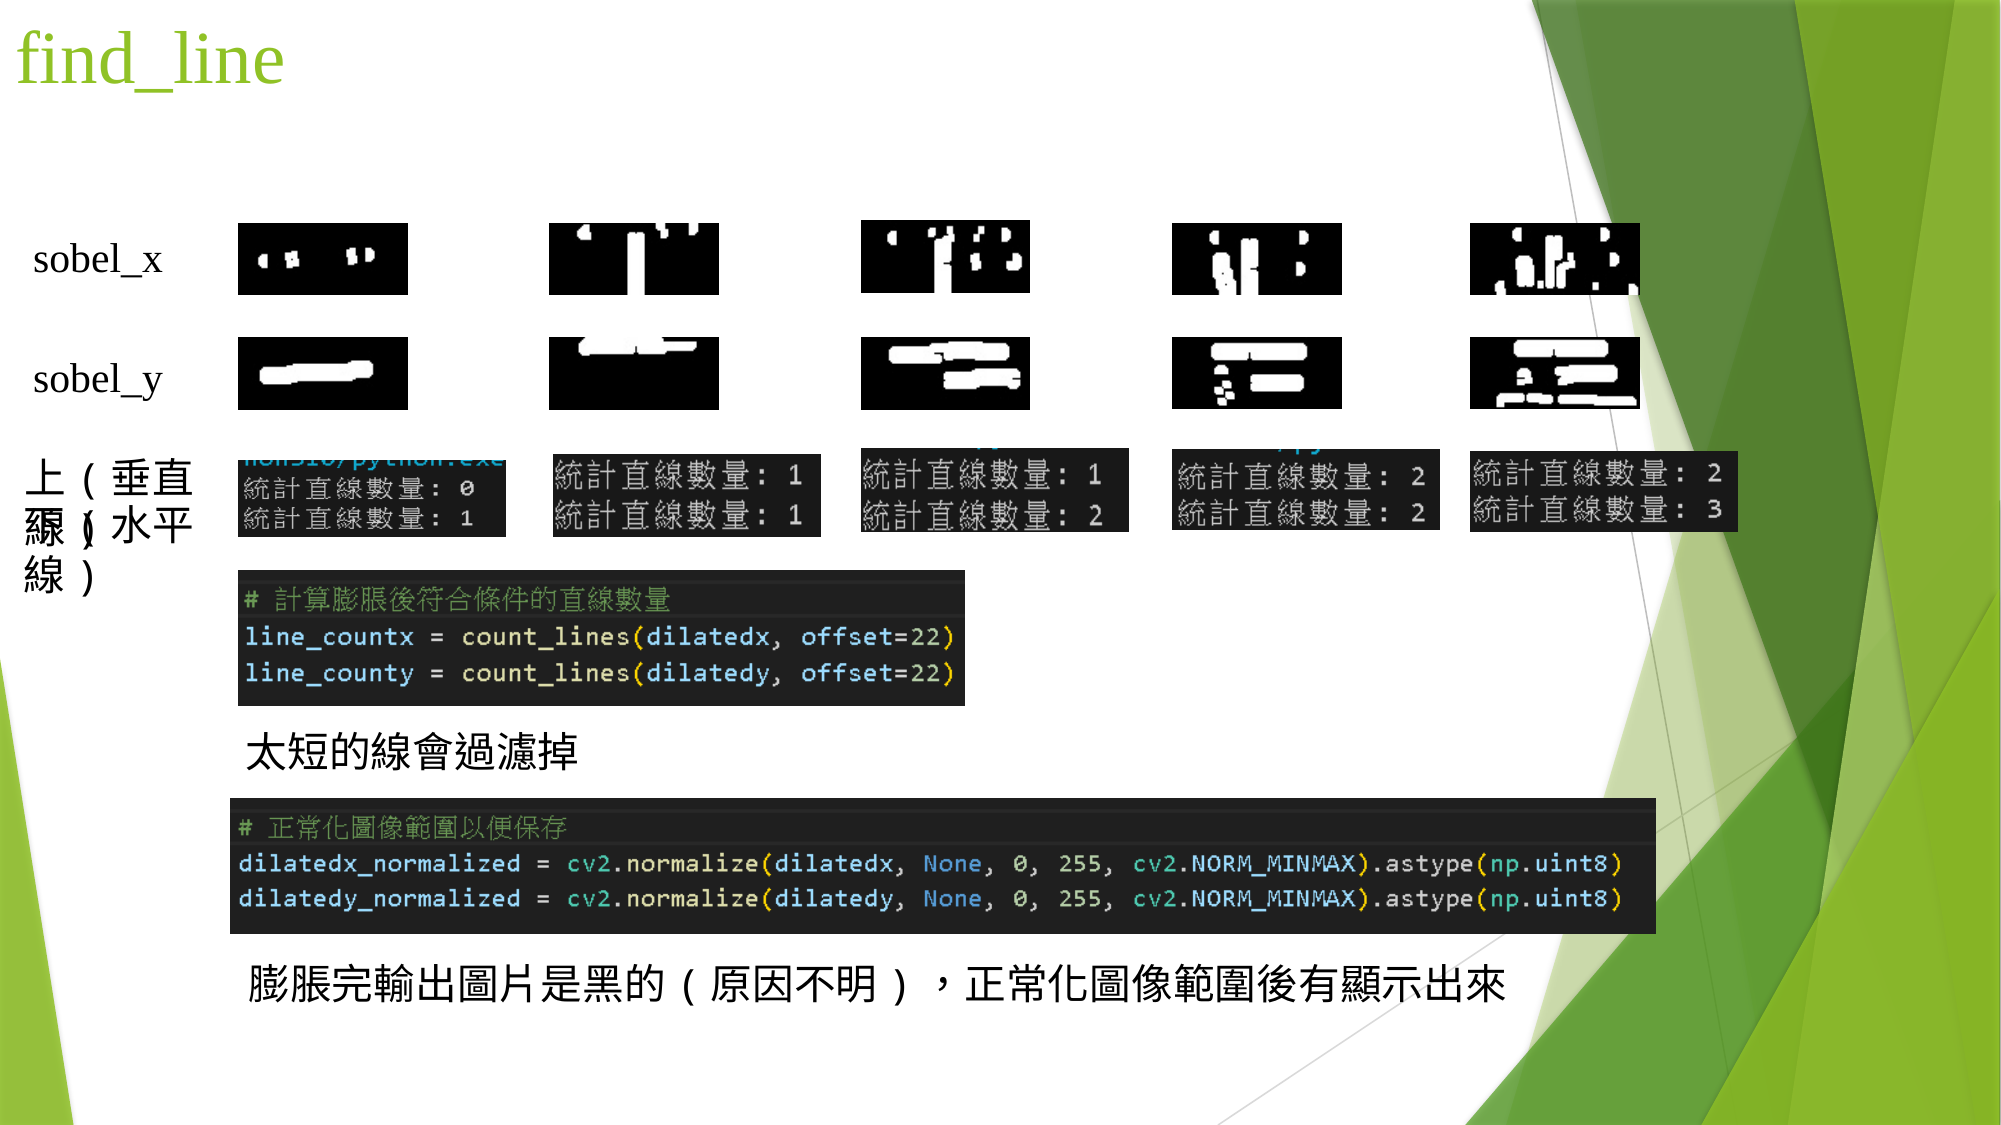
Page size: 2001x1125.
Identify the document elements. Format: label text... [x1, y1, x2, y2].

picture [1469, 222, 1640, 296]
picture [549, 336, 719, 410]
text_box sobel_x [18, 223, 237, 288]
text_box 太短的線會過濾掉 [230, 718, 648, 783]
picture [237, 336, 408, 410]
text_box 下(水平線) [8, 491, 231, 606]
title find_line [0, 1, 1725, 162]
picture [860, 219, 1031, 293]
picture [237, 459, 506, 537]
picture [1470, 336, 1640, 410]
picture [1171, 222, 1342, 296]
text_box 膨脹完輸出圖片是黑的(原因不明)，正常化圖像範圍後有顯示出來 [233, 950, 1601, 1016]
picture [860, 337, 1031, 411]
picture [549, 222, 719, 296]
picture [860, 448, 1129, 532]
picture [1171, 336, 1342, 410]
picture [1171, 449, 1441, 531]
picture [230, 798, 1656, 935]
text_box sobel_y [18, 343, 233, 408]
text_box 上(垂直線) [9, 444, 248, 560]
picture [237, 569, 966, 707]
picture [237, 222, 408, 296]
picture [552, 454, 821, 537]
picture [1469, 450, 1739, 532]
